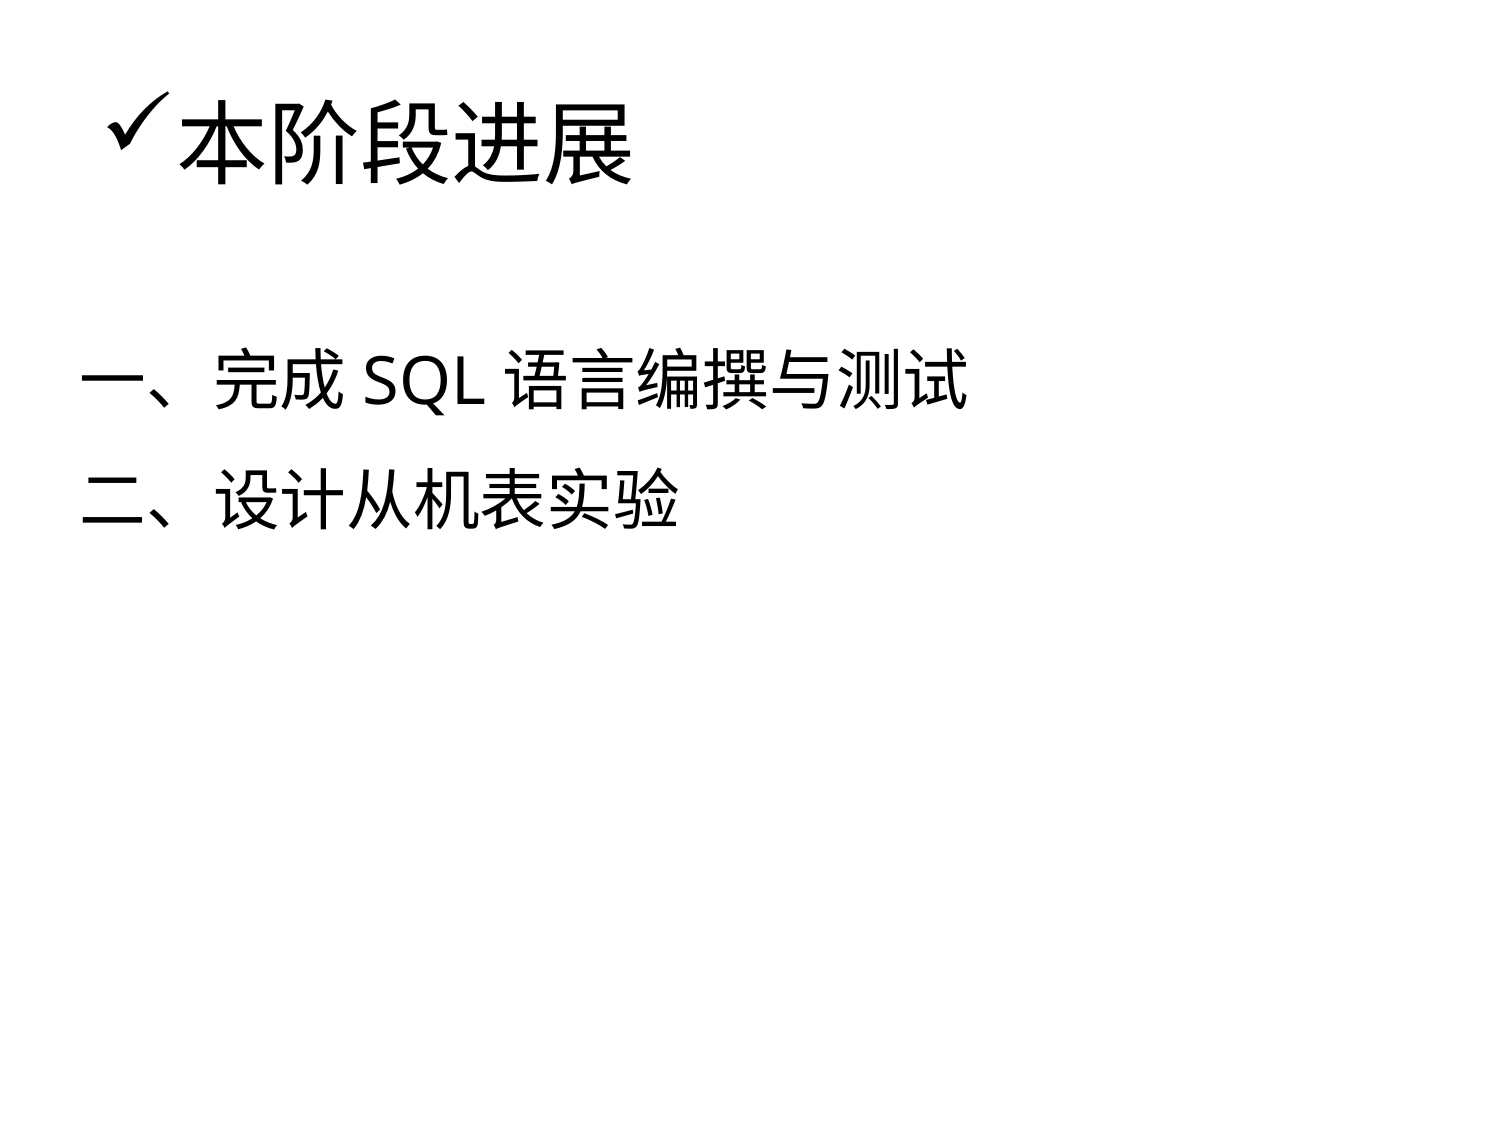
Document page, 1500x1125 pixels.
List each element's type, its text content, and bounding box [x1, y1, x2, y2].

text_box 本阶段进展 [86, 78, 651, 203]
text_box 一、完成SQL语言编撰与测试 二、设计从机表实验 [64, 290, 1128, 546]
